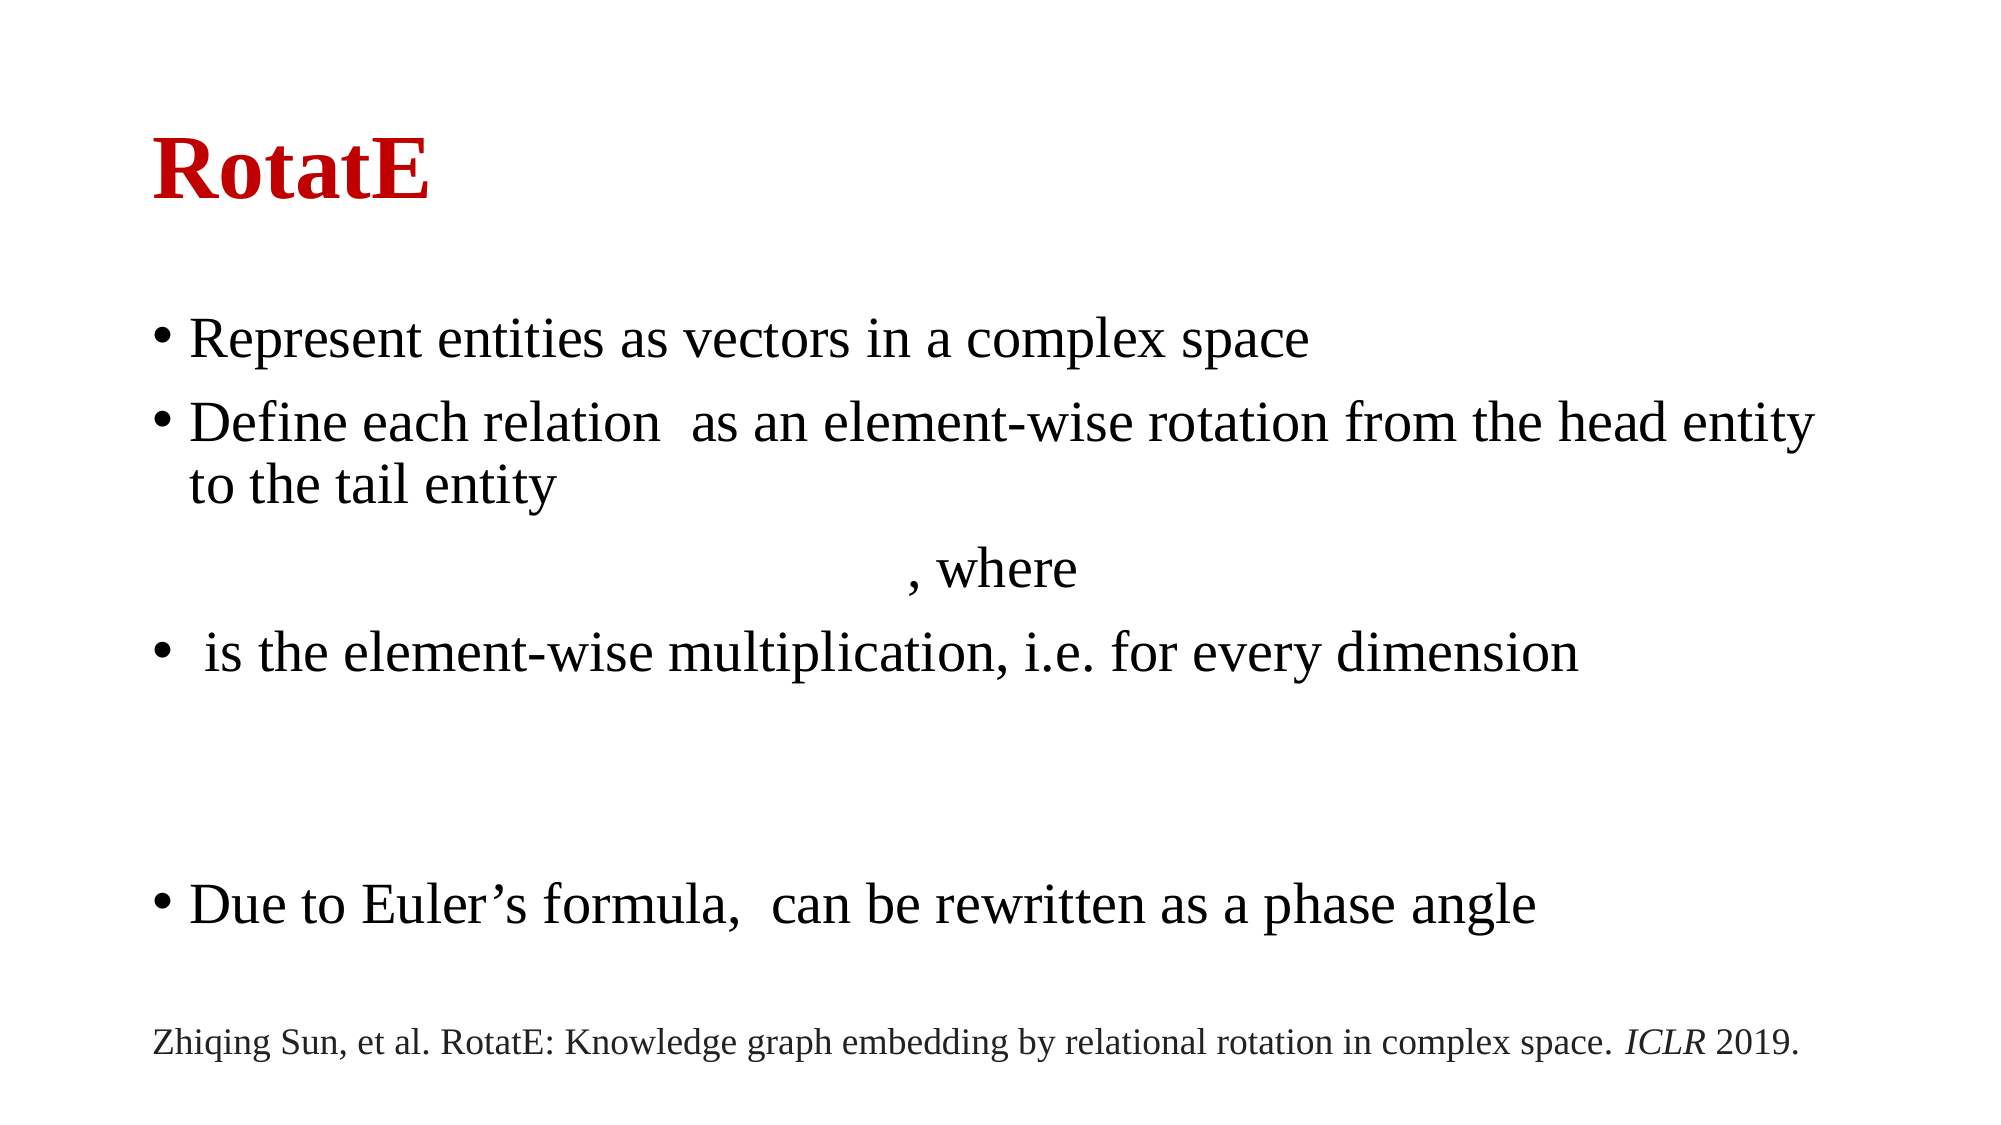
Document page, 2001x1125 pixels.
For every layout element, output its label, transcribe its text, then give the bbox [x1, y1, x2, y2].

title RotatE [137, 59, 1863, 278]
text_box Zhiqing Sun, et al. RotatE: Knowledge graph embedding by relational rotation in complex space. ICLR 2019. [137, 1009, 1863, 1070]
